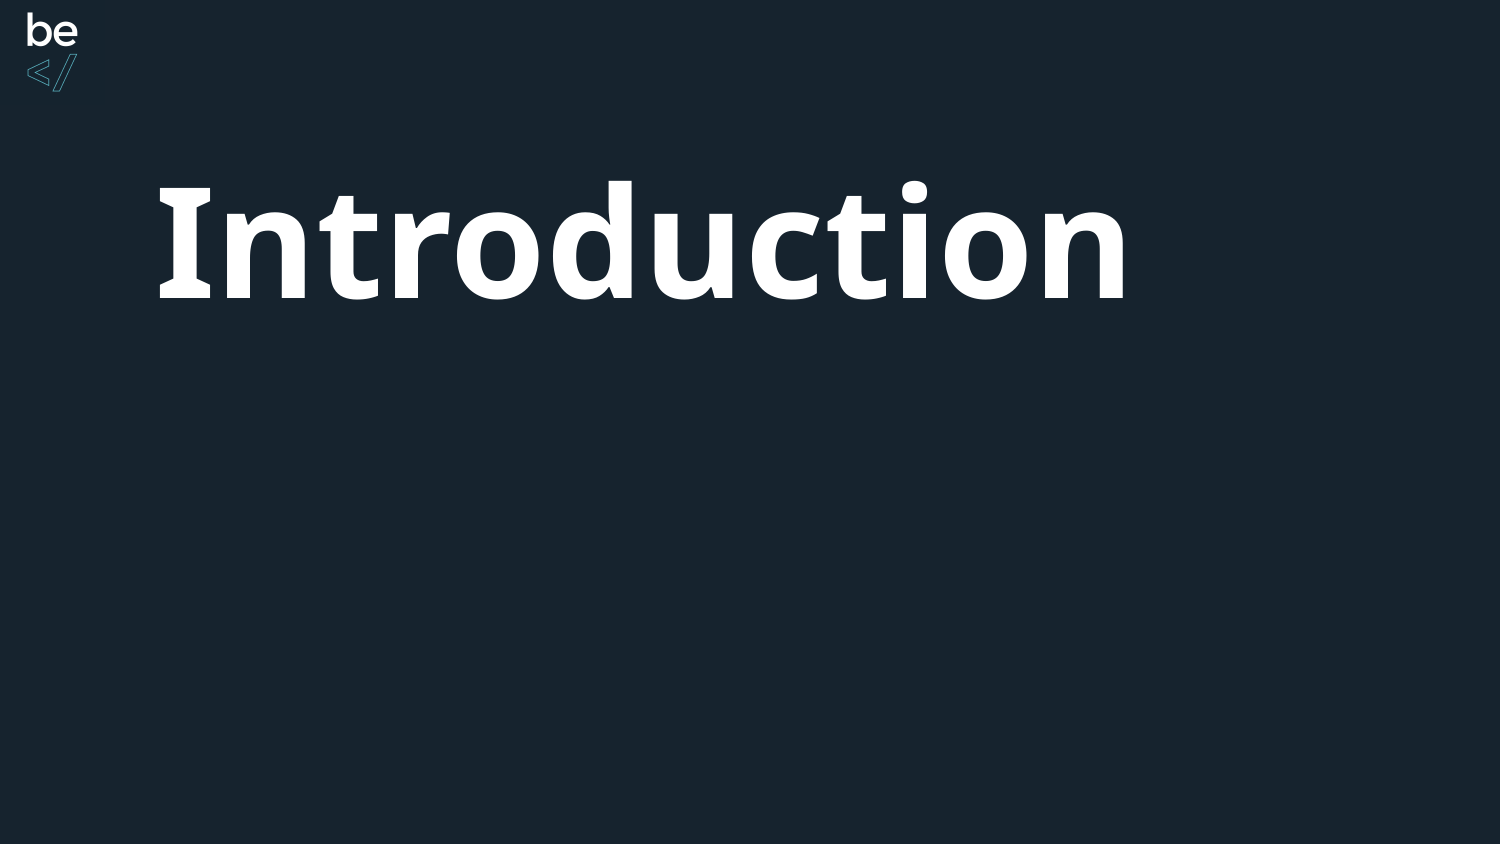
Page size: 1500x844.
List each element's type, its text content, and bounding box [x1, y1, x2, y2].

picture [0, 0, 105, 105]
text_box Introduction [140, 129, 1238, 714]
